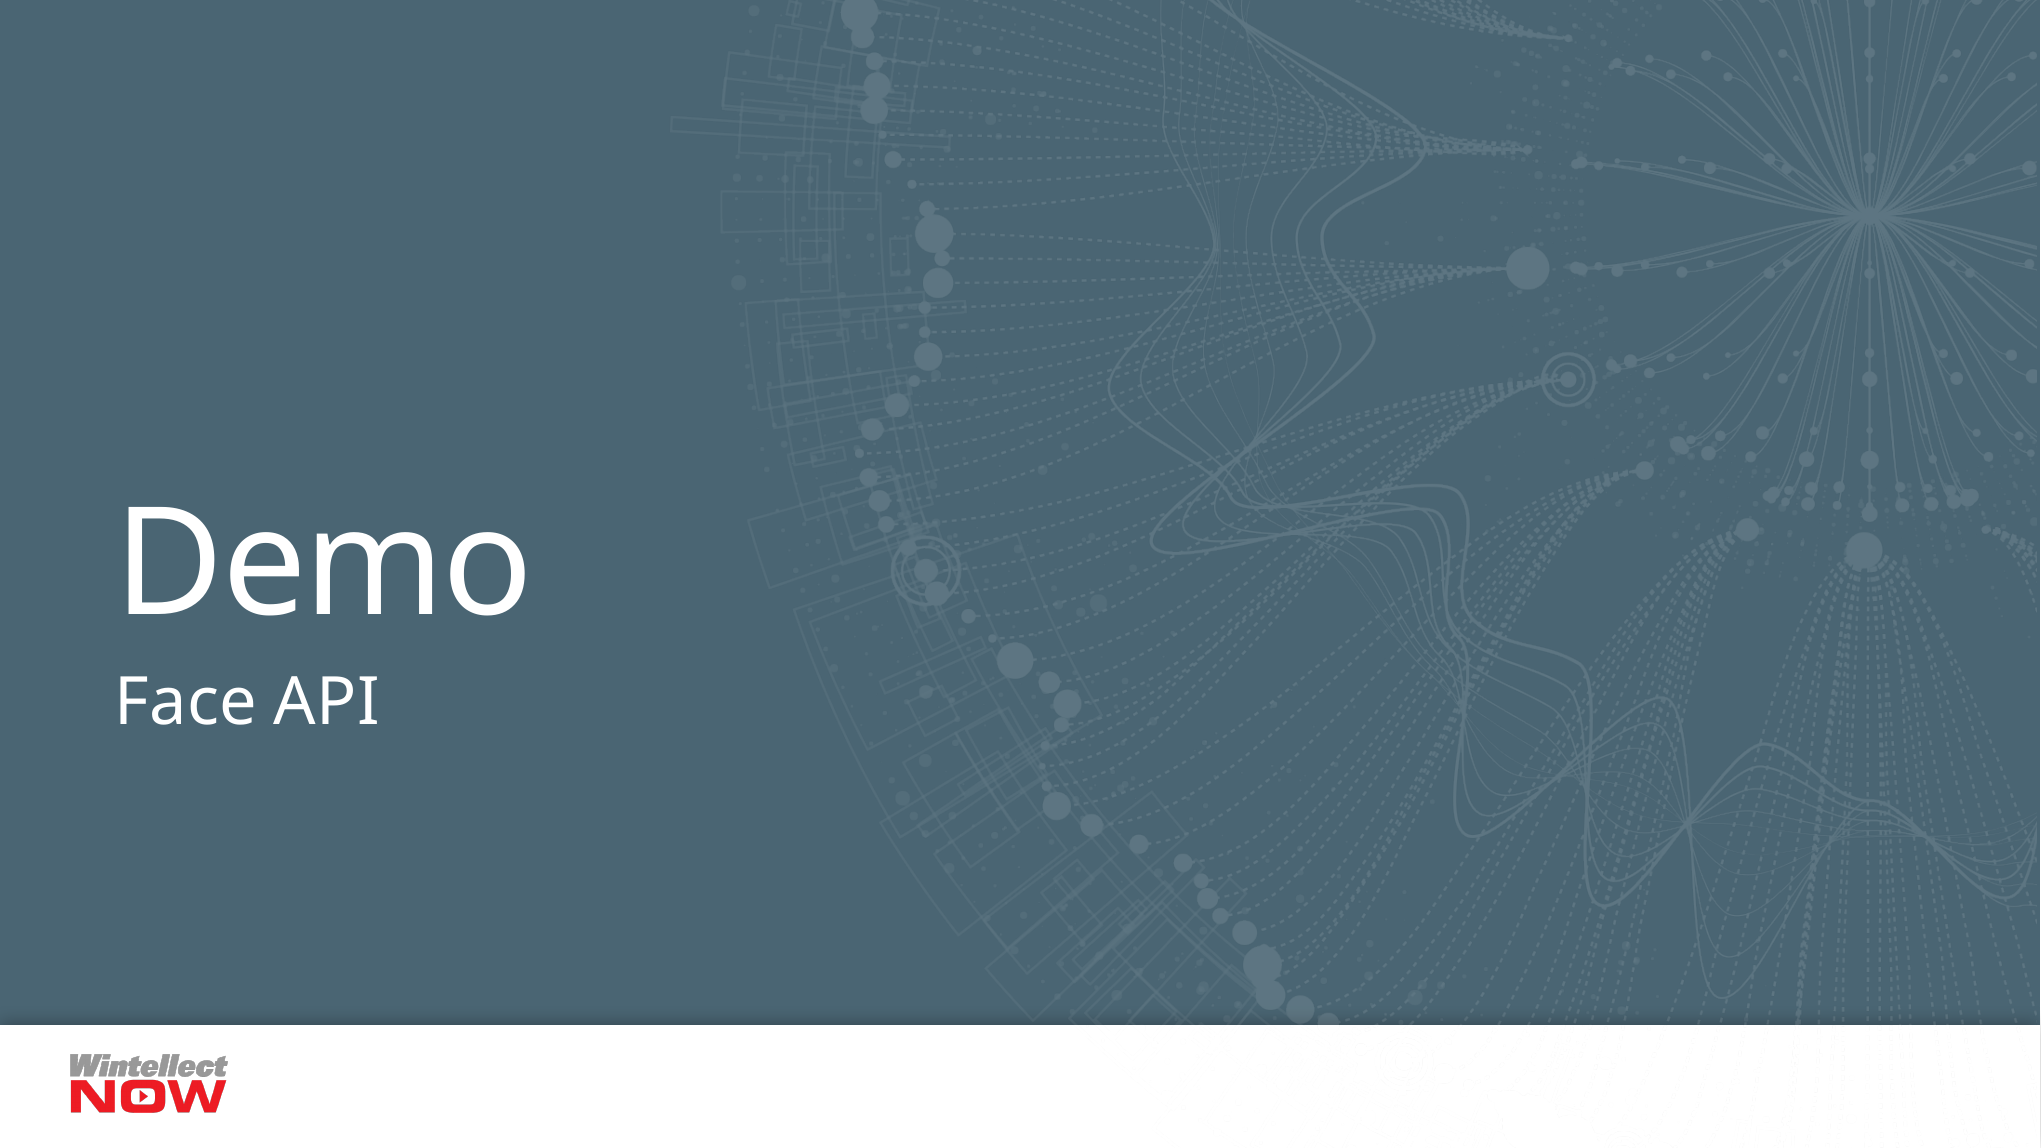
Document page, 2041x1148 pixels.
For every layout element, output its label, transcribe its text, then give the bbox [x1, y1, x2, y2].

picture [70, 1054, 228, 1113]
title Demo [91, 346, 1627, 649]
list Face API [91, 648, 1946, 758]
